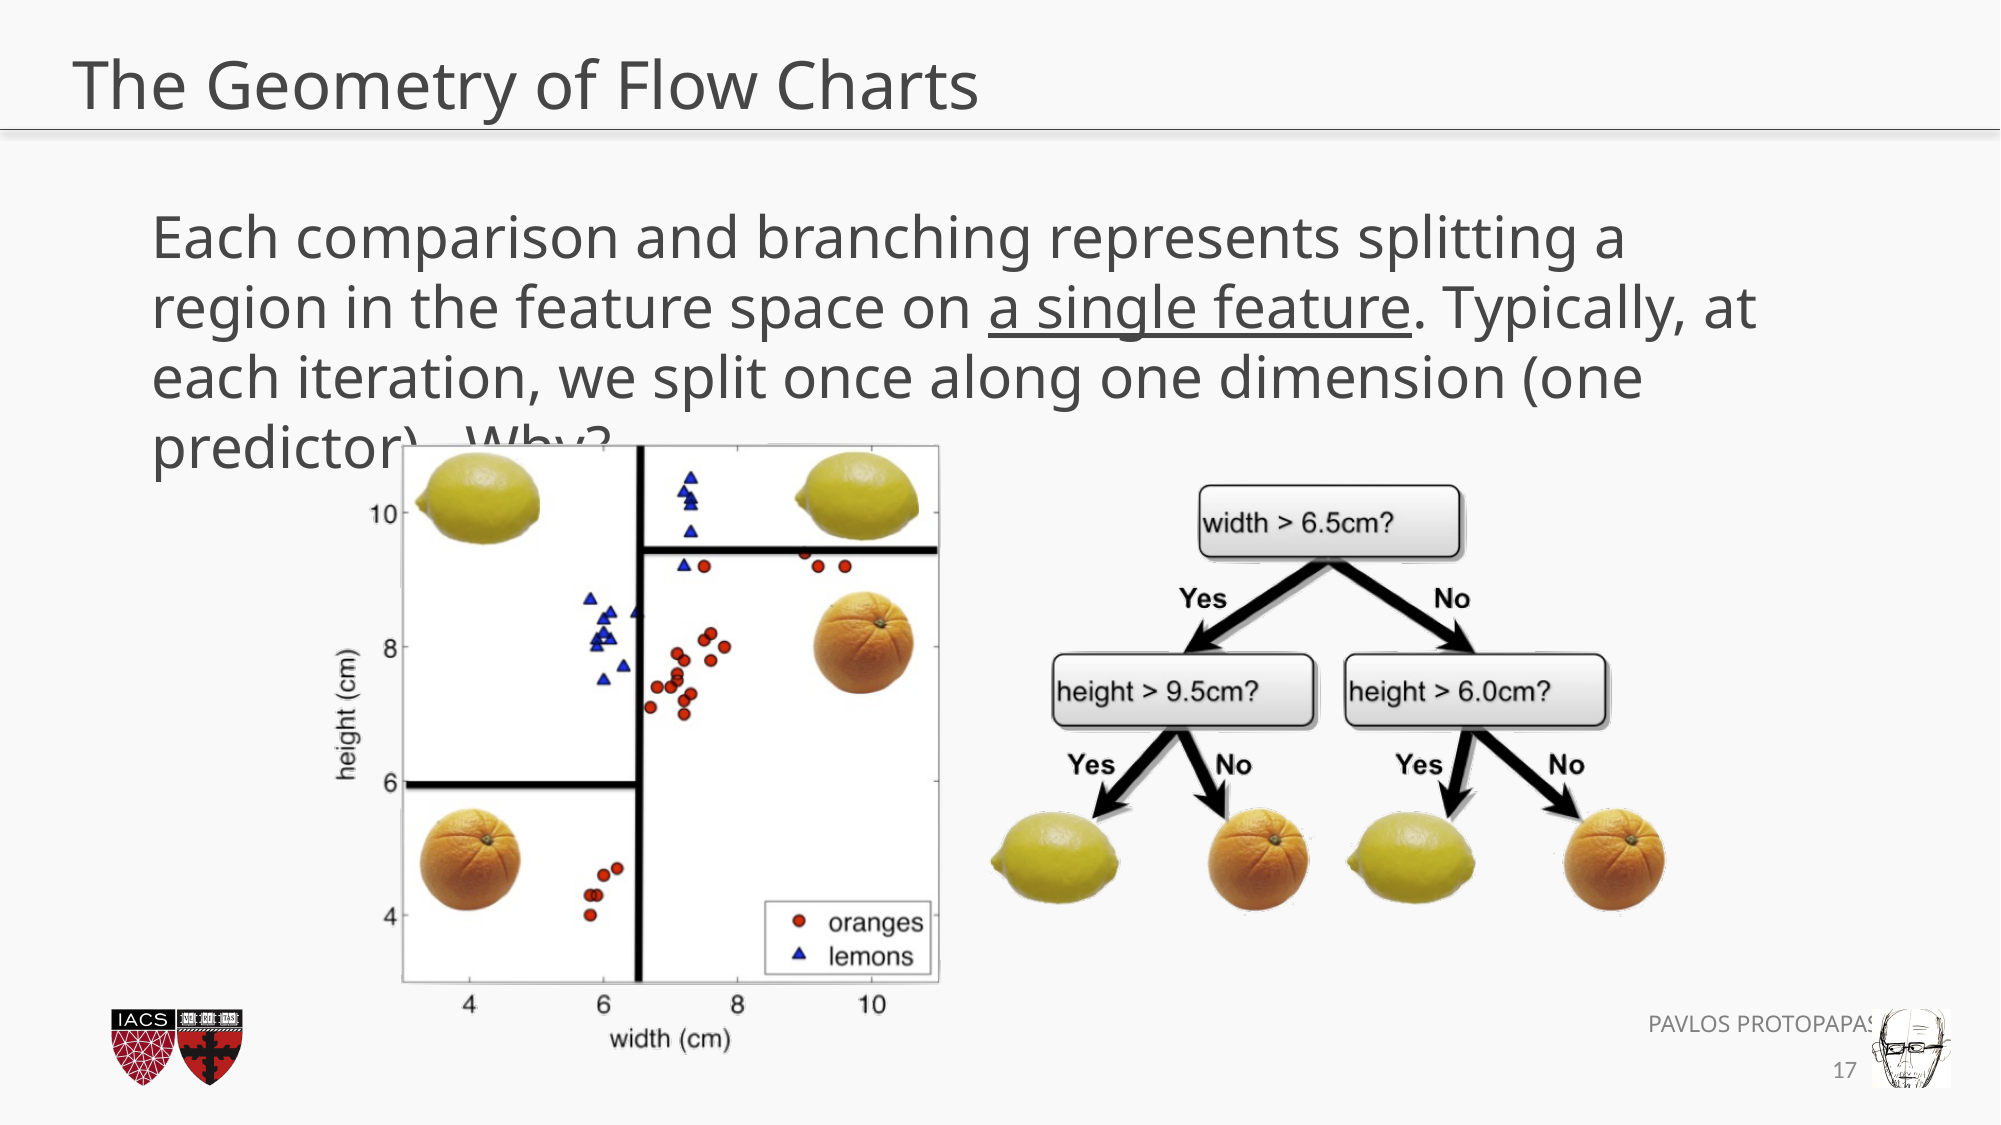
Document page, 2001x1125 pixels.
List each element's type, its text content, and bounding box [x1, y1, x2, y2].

title The Geometry of Flow Charts [57, 35, 1943, 162]
picture [109, 1009, 243, 1086]
picture [1872, 1009, 1951, 1088]
slide_number 17 [1405, 1038, 1873, 1099]
picture [325, 429, 1675, 1064]
list Each comparison and branching represents splitting a region in the feature space on a single feature. Typically, at each iteration, we split once along one dimension (one predictor). Why? [136, 193, 1831, 463]
